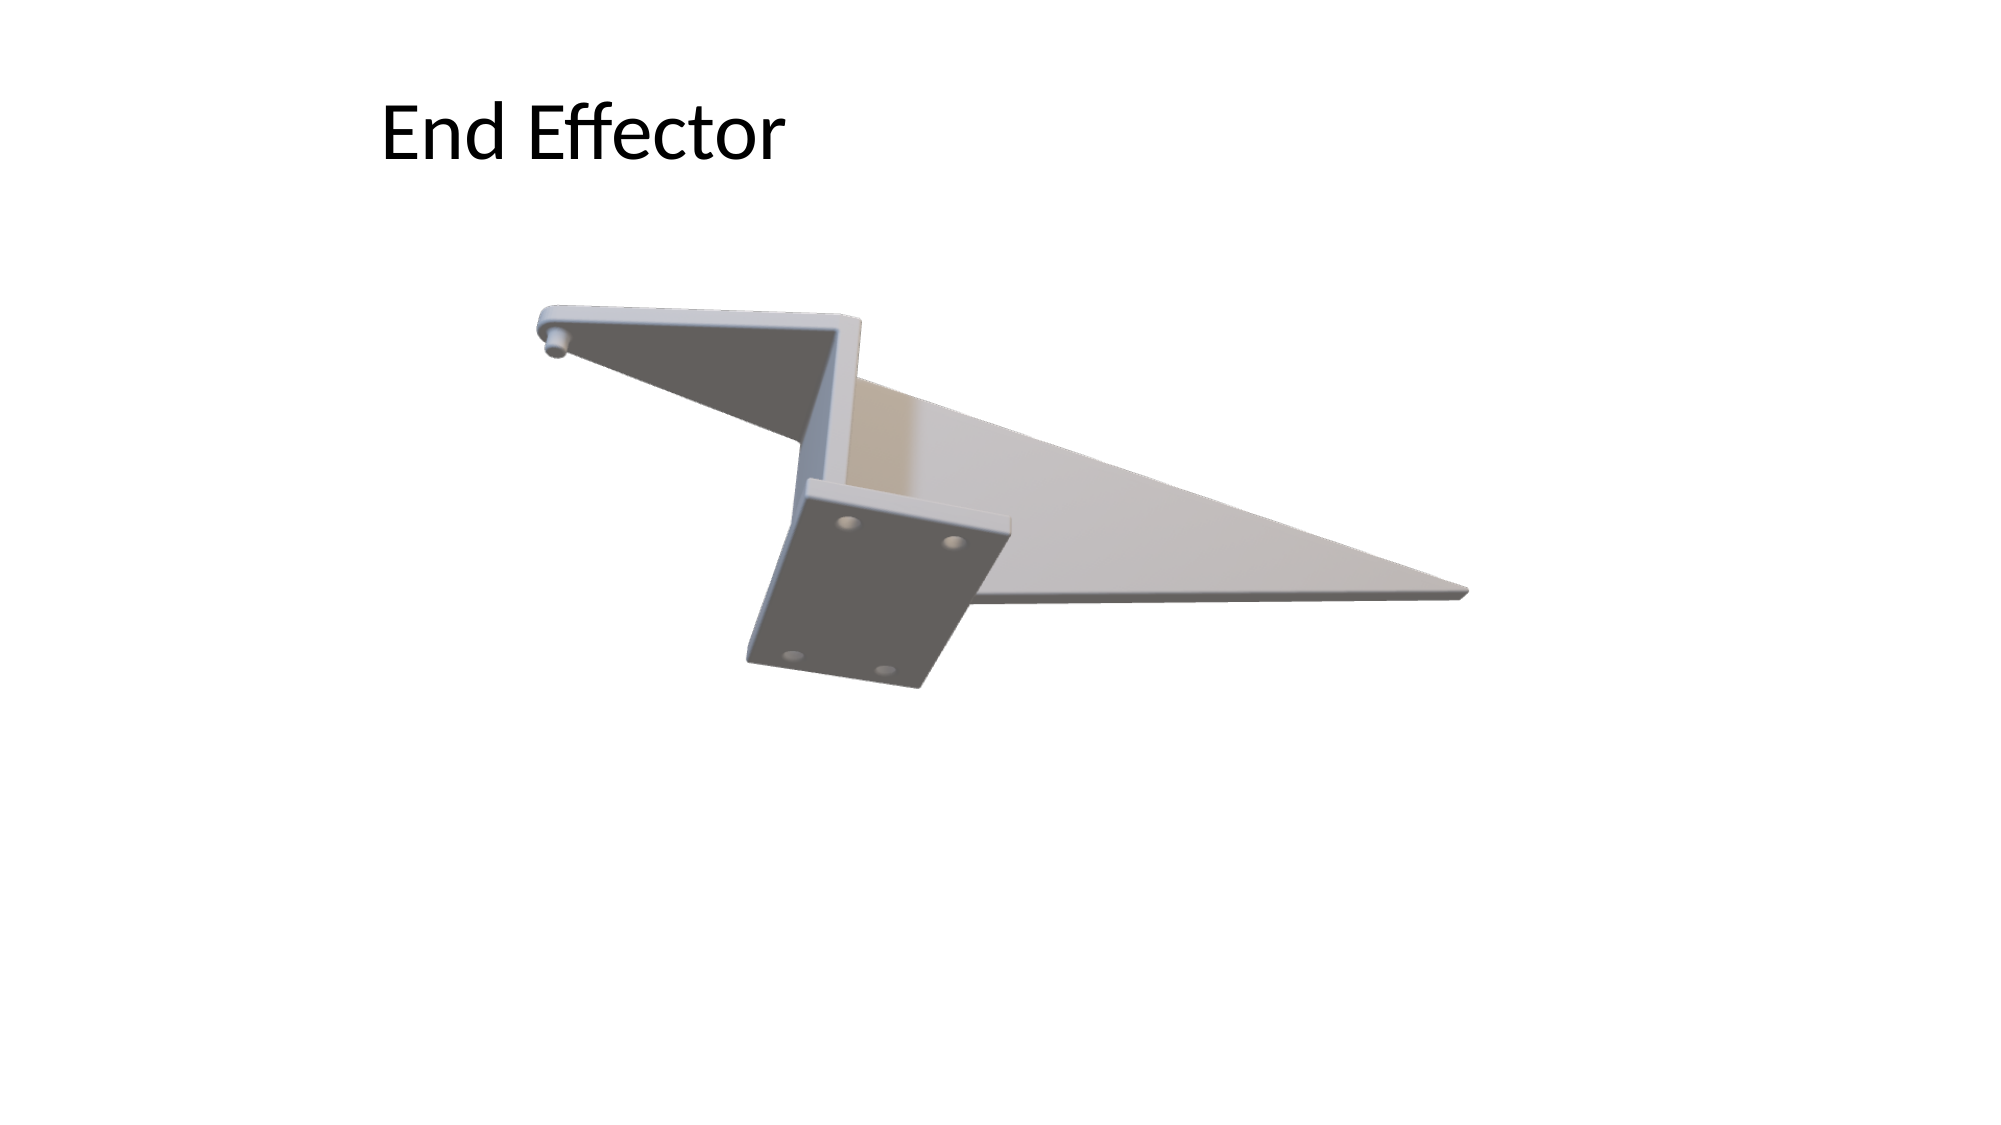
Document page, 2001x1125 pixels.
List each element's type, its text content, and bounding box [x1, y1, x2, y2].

text_box End Effector [365, 69, 1449, 184]
picture [530, 298, 1540, 742]
